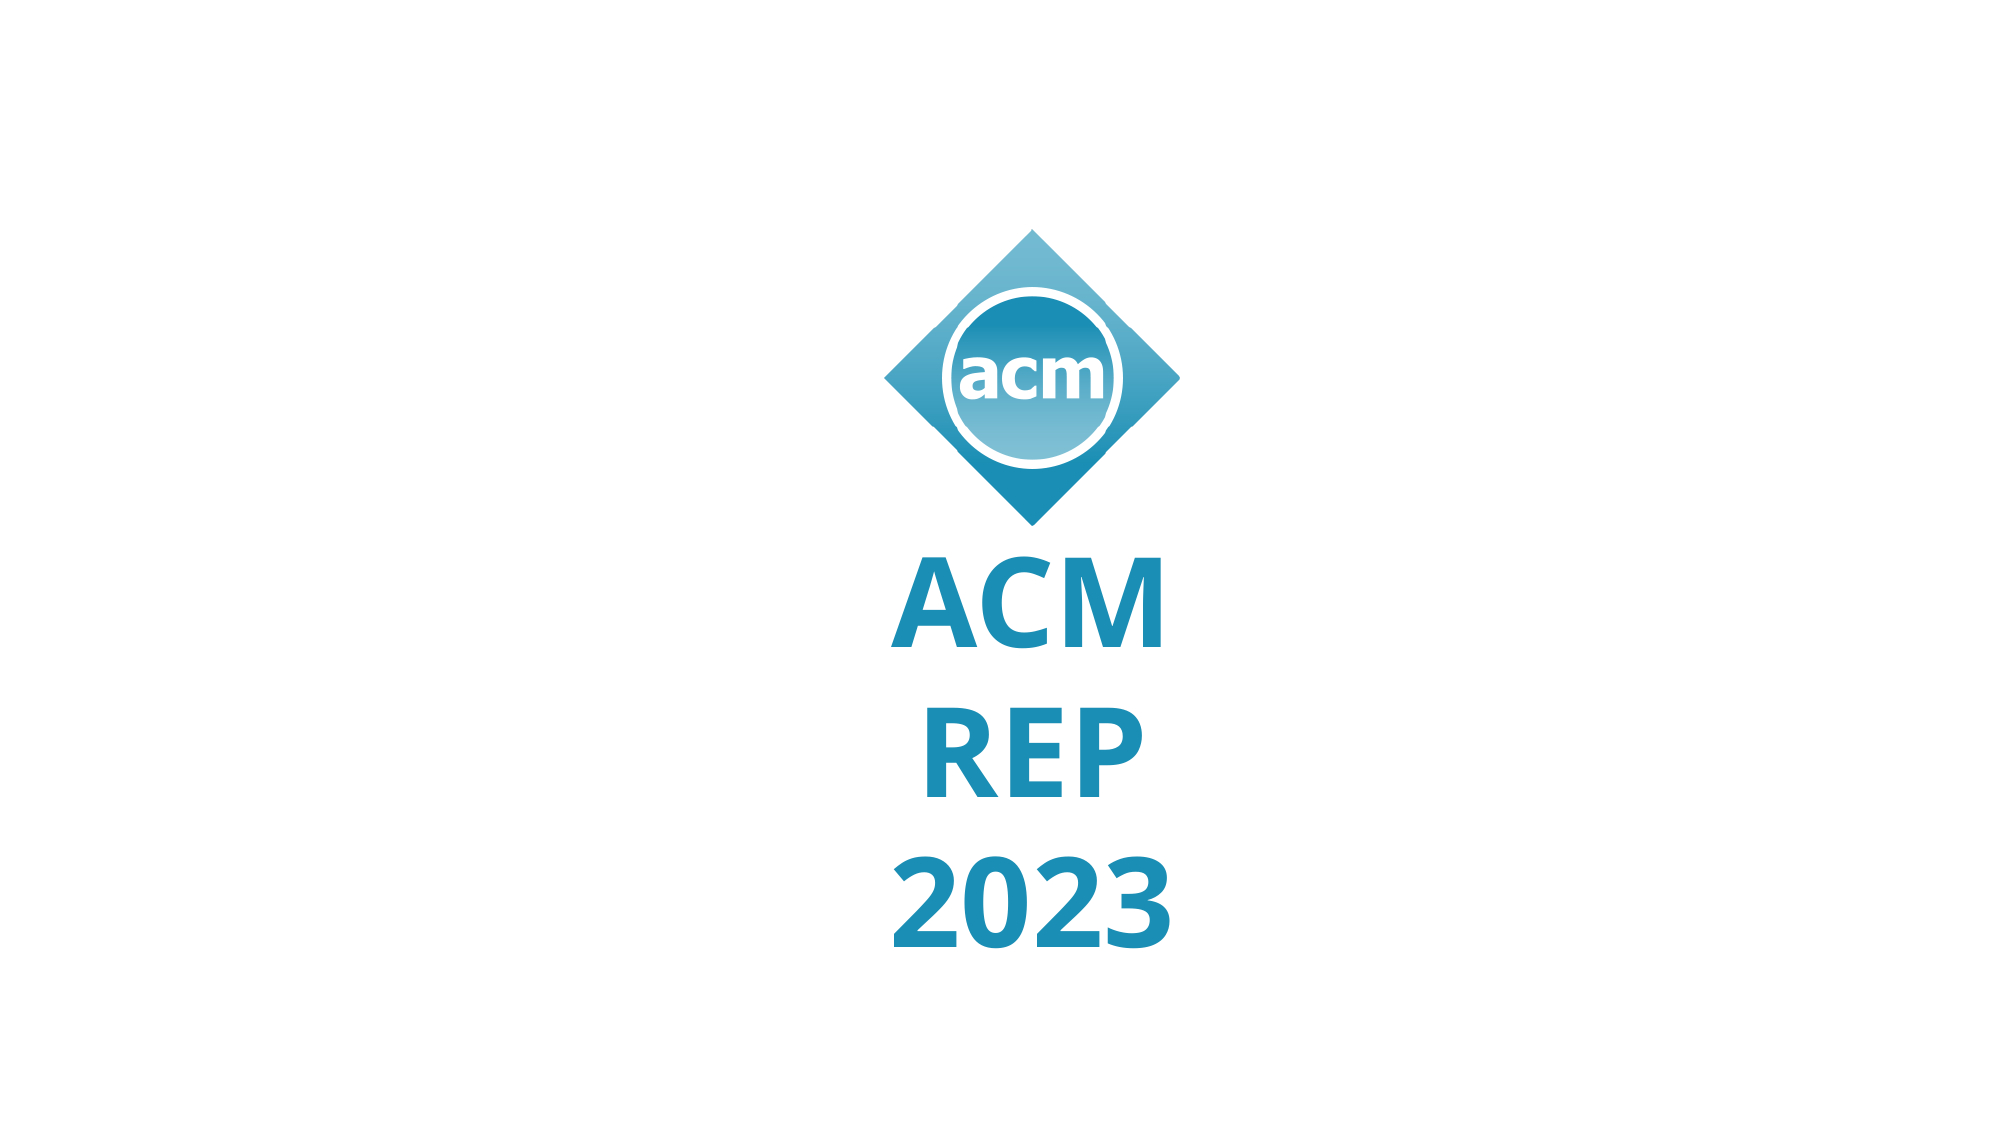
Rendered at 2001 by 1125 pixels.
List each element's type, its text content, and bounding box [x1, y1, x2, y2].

picture [884, 229, 1180, 526]
text_box ACM REP 2023 [745, 515, 1319, 981]
